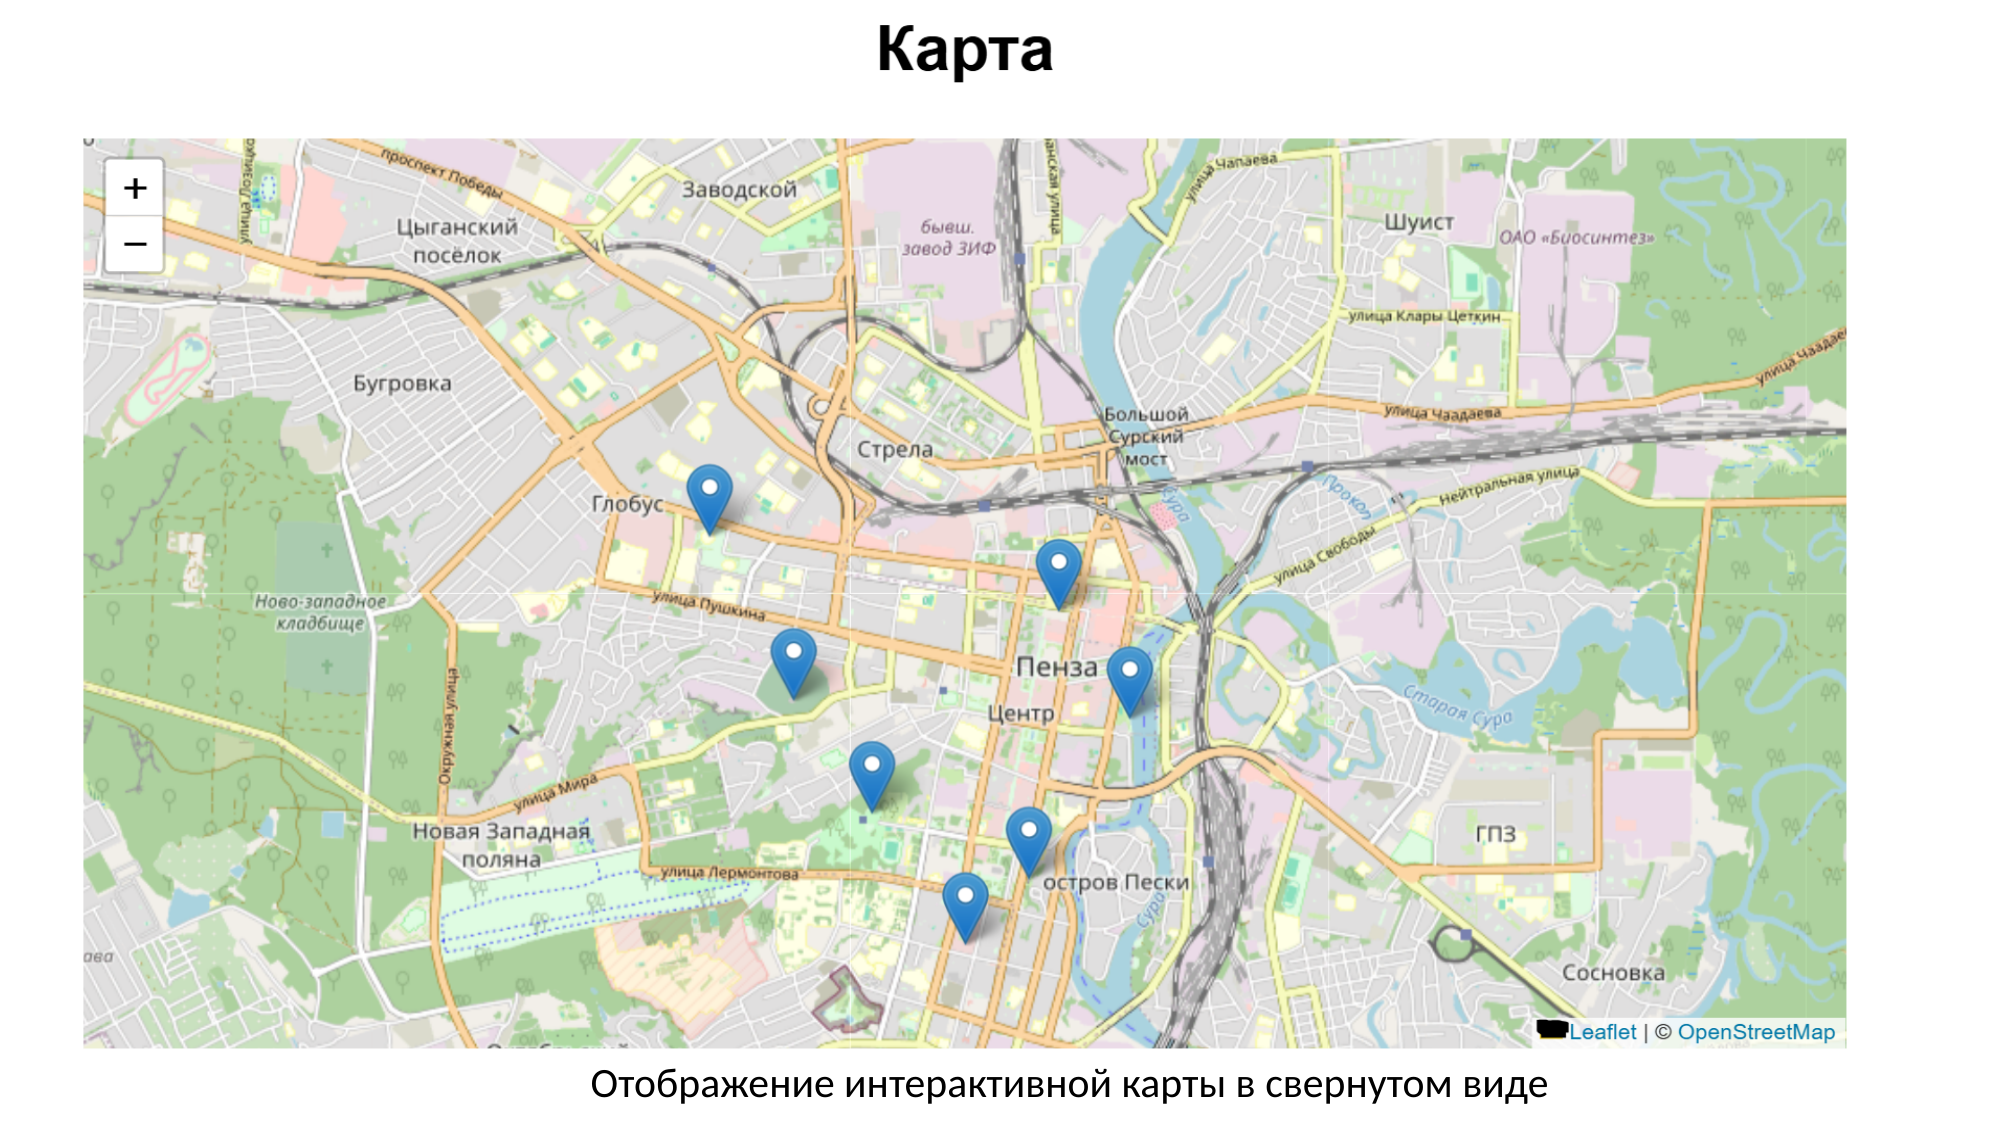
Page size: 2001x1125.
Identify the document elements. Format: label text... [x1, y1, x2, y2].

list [0, 19, 1970, 1076]
text_box Отображение интерактивной карты в свернутом виде [575, 1076, 1863, 1114]
